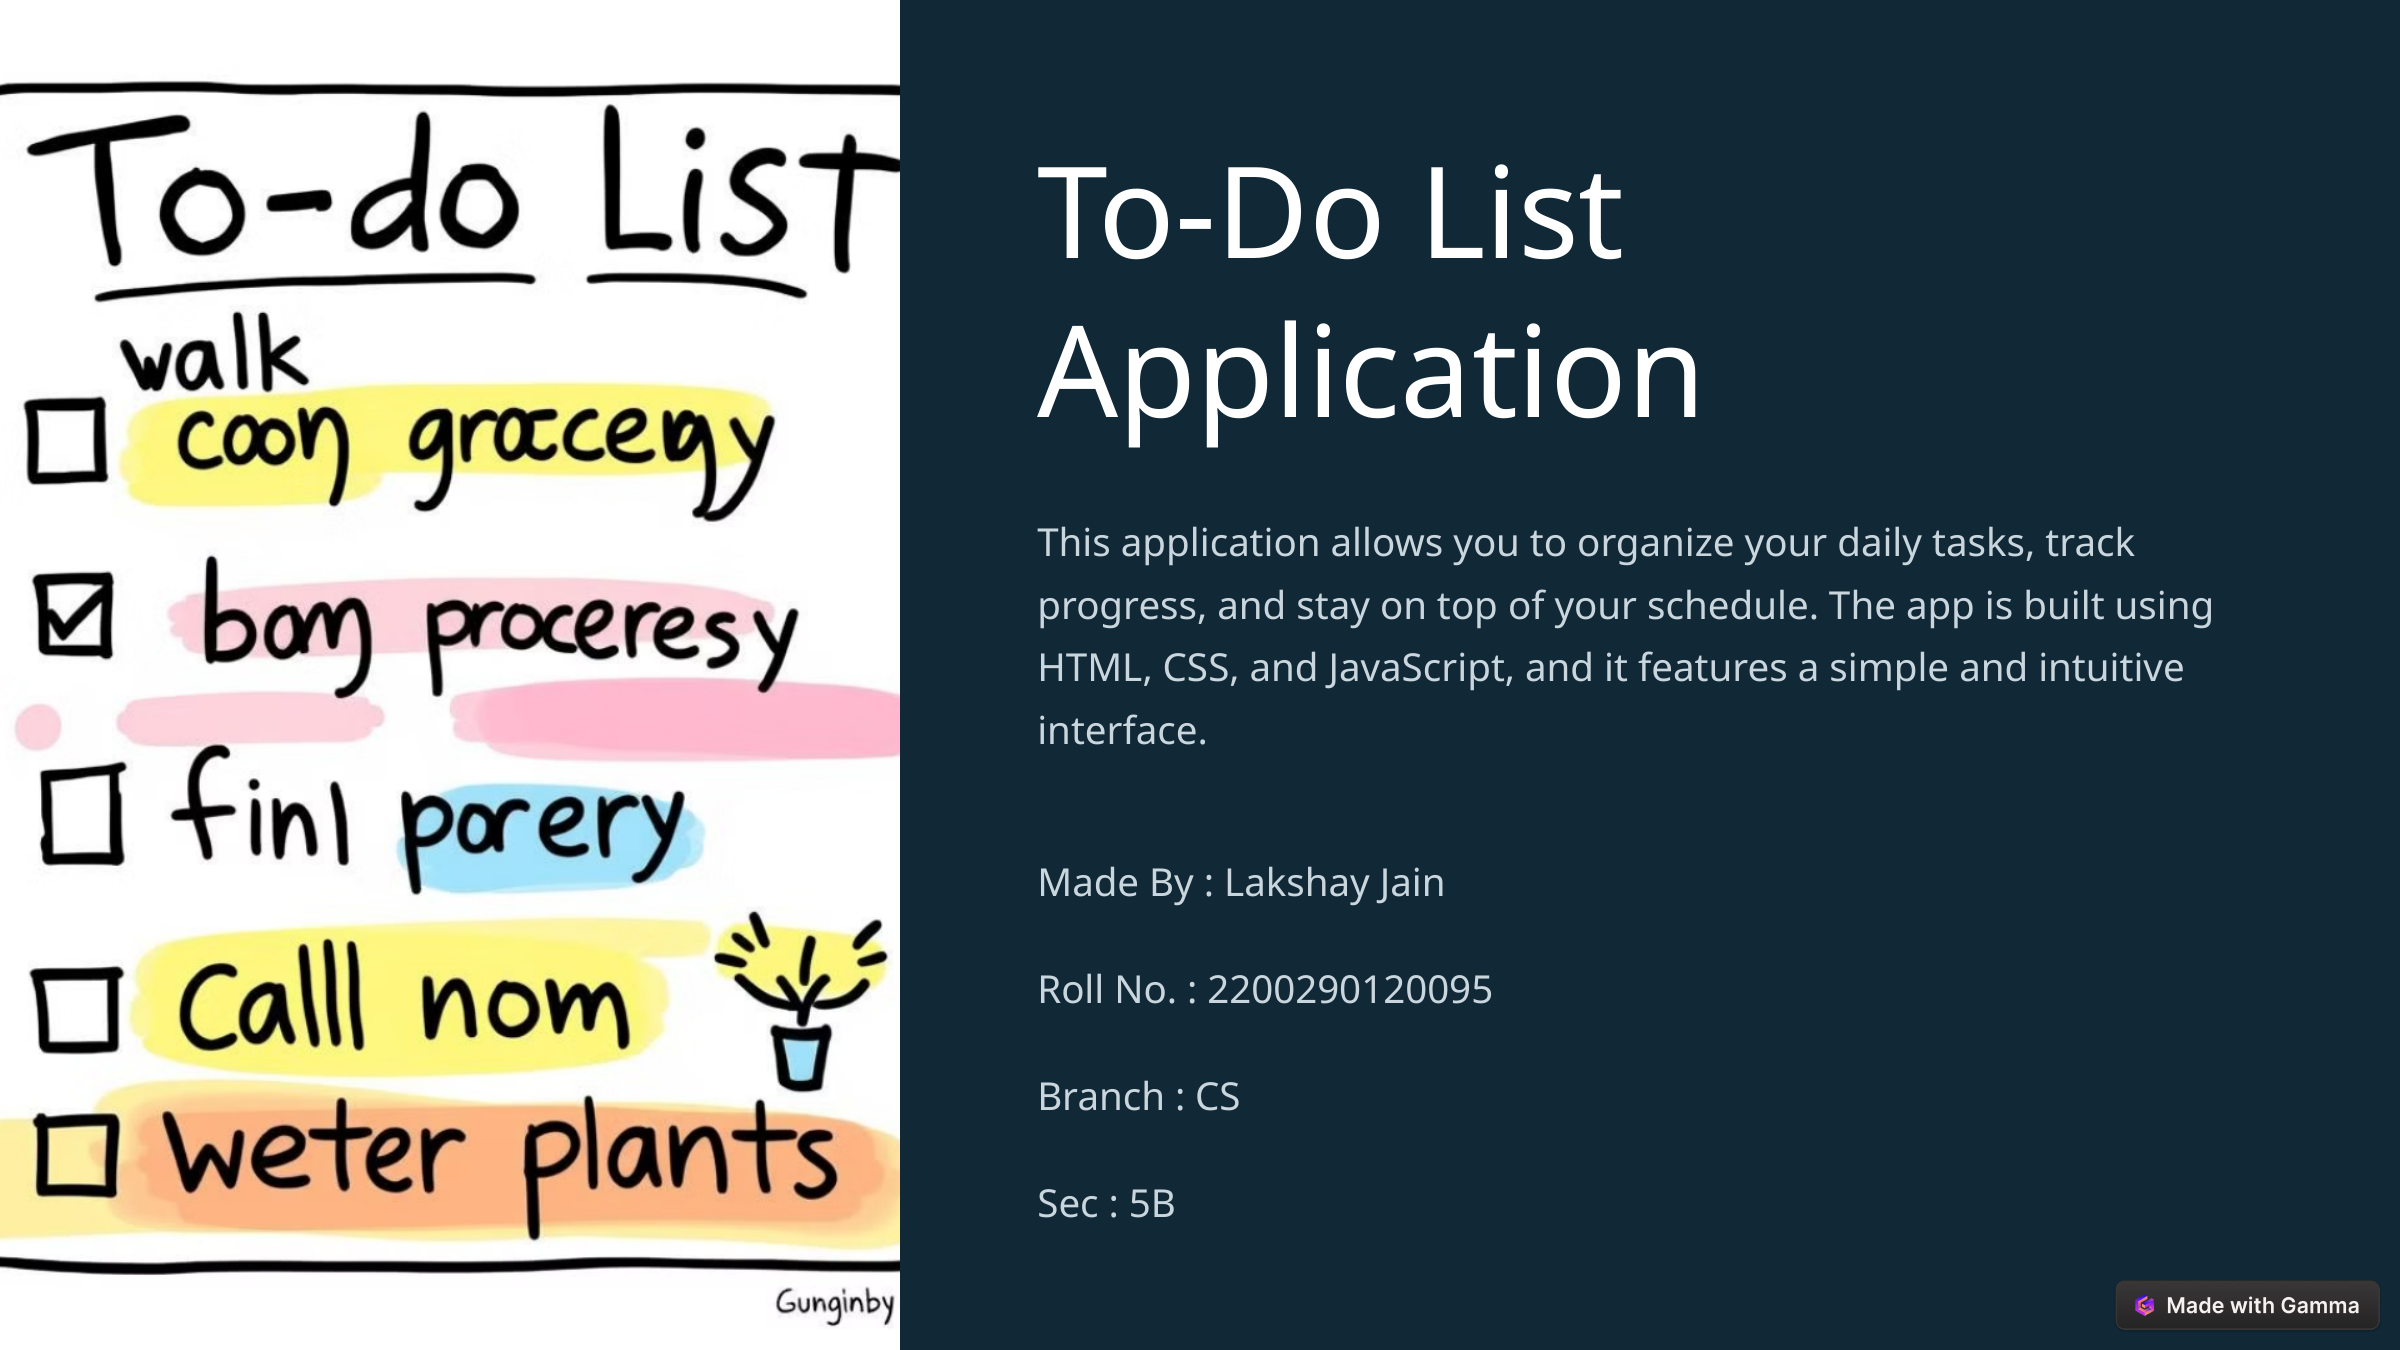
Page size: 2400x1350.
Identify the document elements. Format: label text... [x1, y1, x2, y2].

picture [0, 0, 900, 1350]
text_box [1037, 734, 2263, 798]
text_box Made By : Lakshay Jain [1037, 841, 2263, 905]
text_box This application allows you to organize your daily tasks, track progress, and stay on top of your schedule. The app is built using HTML, CSS, and JavaScript, and it features a simple and intuitive interface. [1037, 502, 2263, 691]
picture [2106, 1271, 2389, 1339]
text_box To-Do List Application [1037, 124, 2263, 444]
text_box Sec : 5B [1037, 1162, 2263, 1226]
text_box Branch : CS [1037, 1055, 2263, 1119]
text_box Roll No. : 2200290120095 [1037, 948, 2263, 1012]
